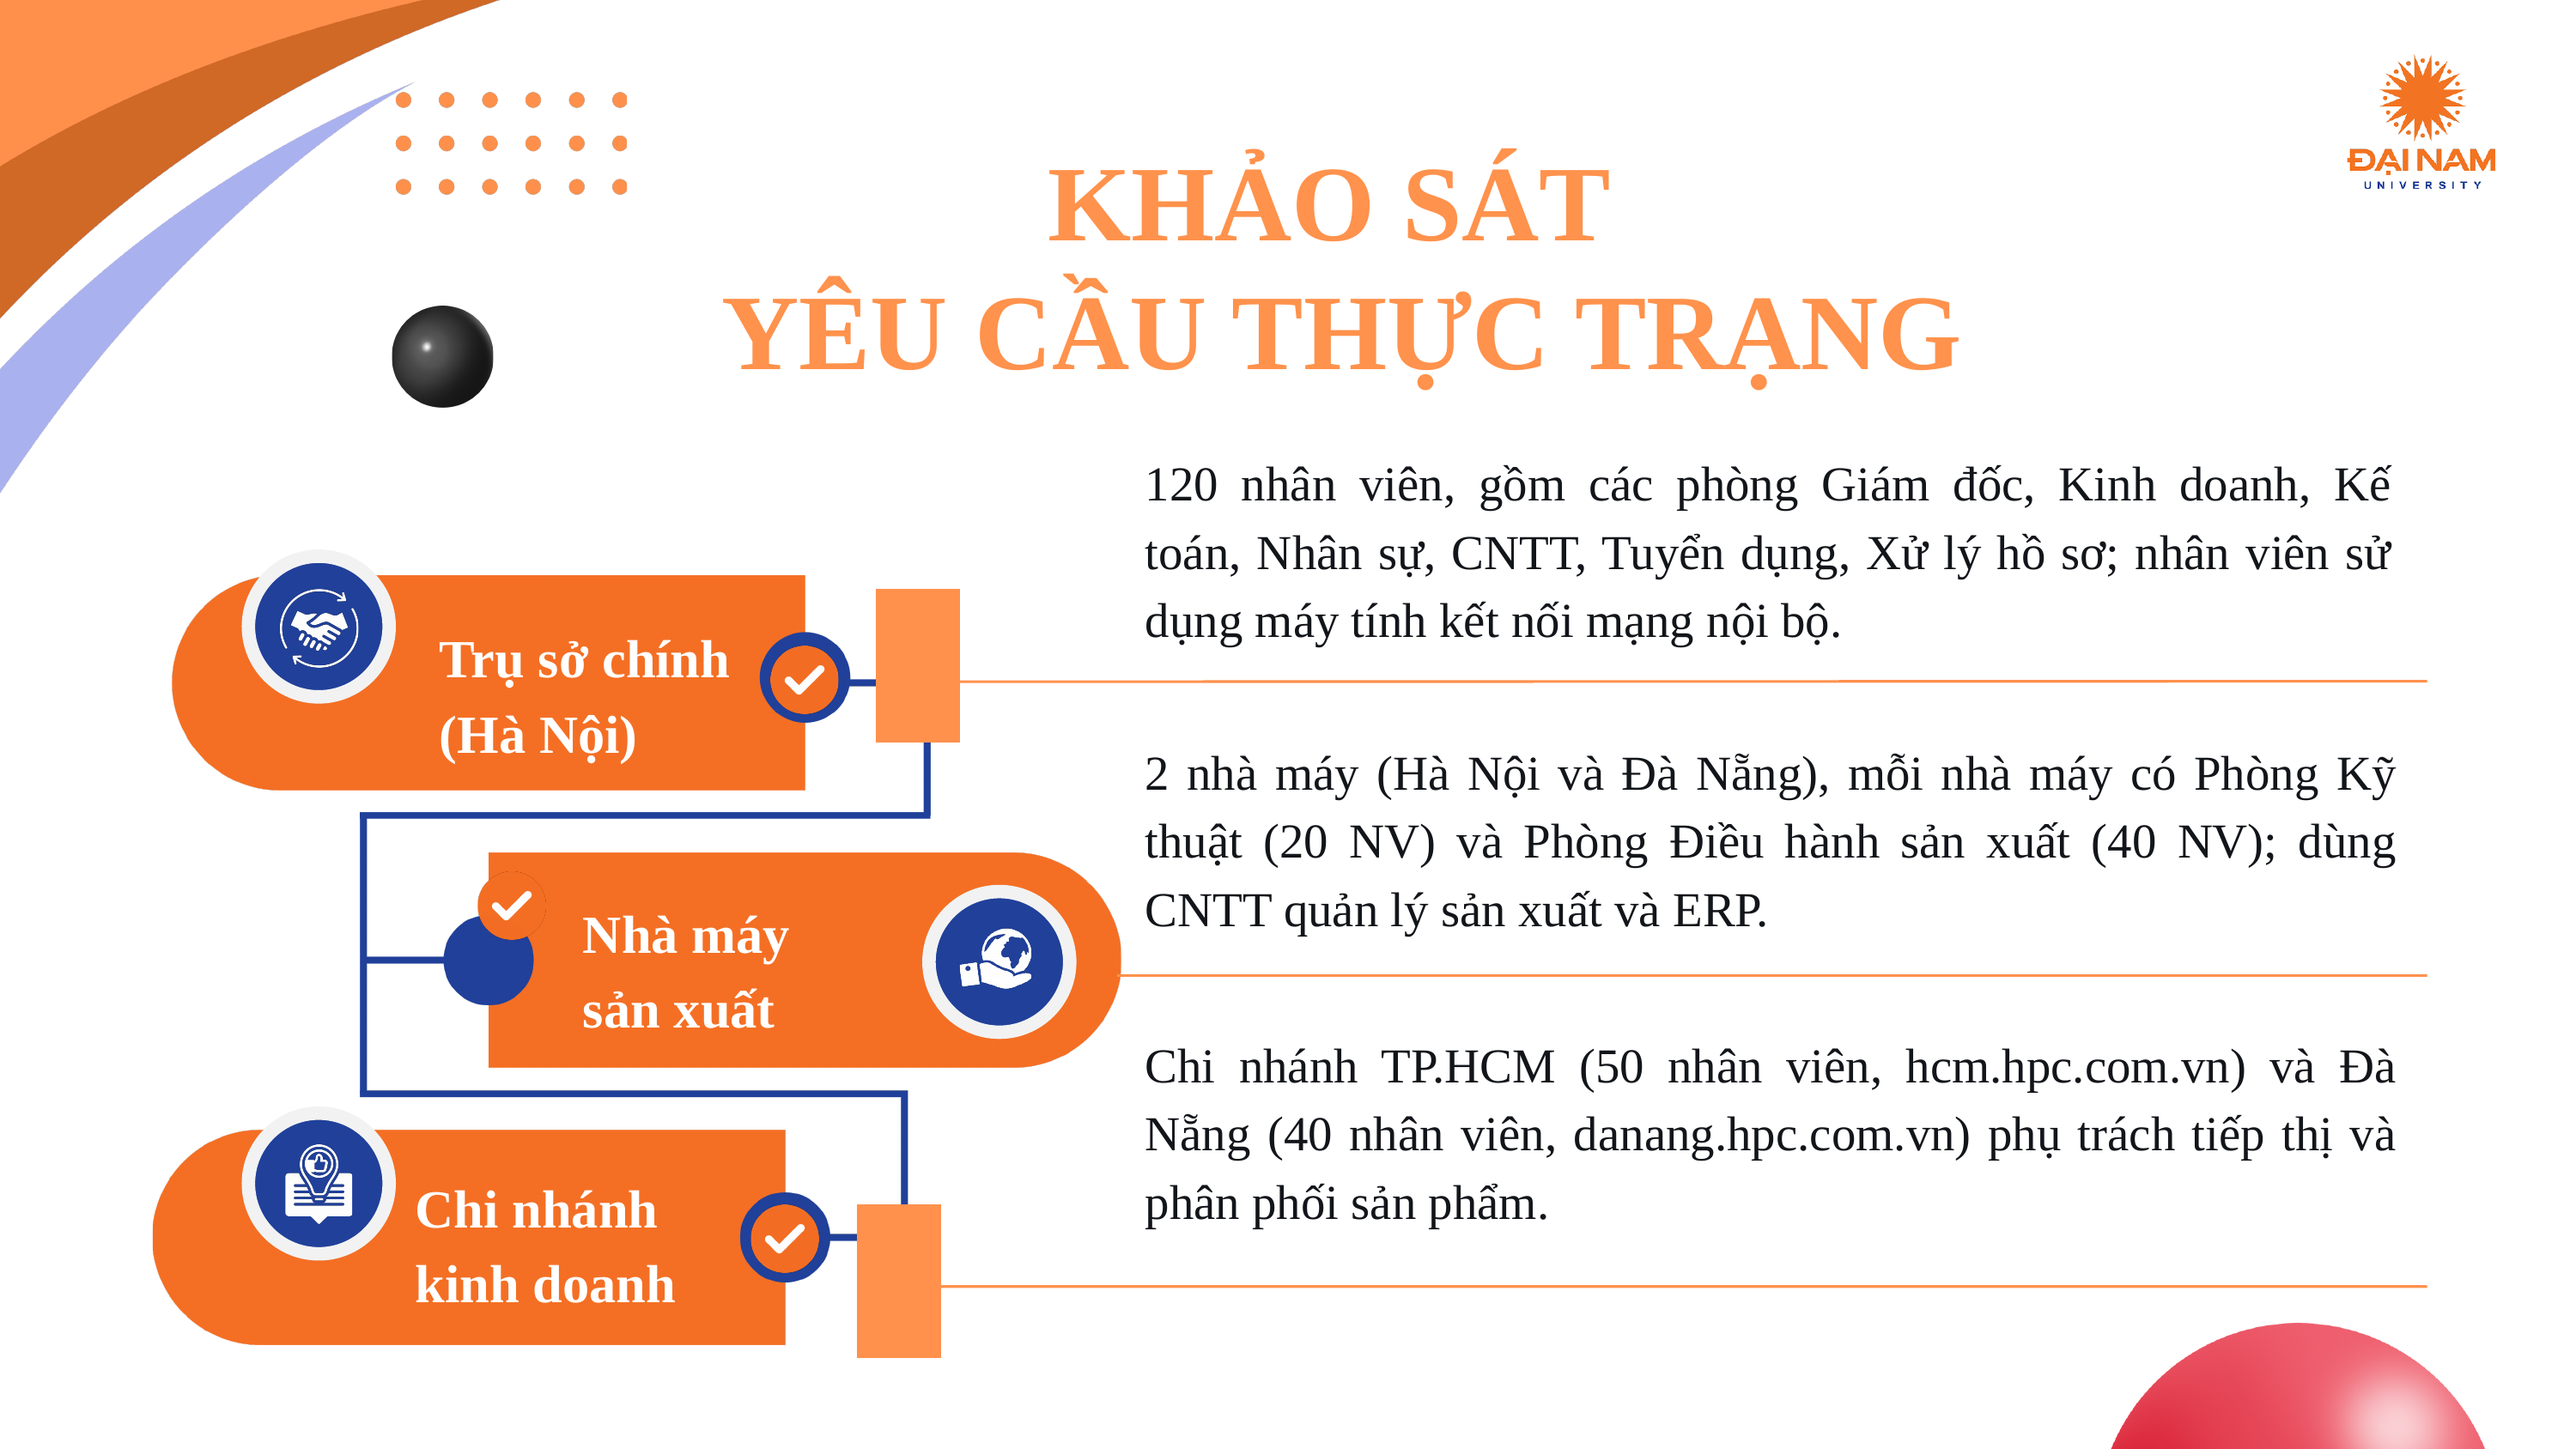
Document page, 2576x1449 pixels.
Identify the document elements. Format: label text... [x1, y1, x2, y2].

text_box Trụ sở chính (Hà Nội) [439, 613, 794, 764]
text_box [794, 646, 839, 714]
text_box [2347, 54, 2495, 138]
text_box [1921, 140, 2576, 1449]
text_box Nhà máy sản xuất [582, 888, 966, 1040]
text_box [248, 1113, 390, 1254]
text_box 2 nhà máy (Hà Nội và Đà Nẵng), mỗi nhà máy có Phòng Kỹ thuật (20 NV) và Phòng Điều hành sản xuất (40 NV); dùng CNTT quản lý sản xuất và ERP. [1145, 731, 1917, 937]
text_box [856, 1204, 941, 1359]
text_box KHẢO SÁT YÊU CẦU THỰC TRẠNG [351, 133, 2332, 391]
text_box [477, 871, 546, 941]
text_box 120 nhân viên, gồm các phòng Giám đốc, Kinh doanh, Kế toán, Nhân sự, CNTT, Tuyển dụng, Xử lý hồ sơ; nhân viên sử dụng máy tính kết nối mạng nội bộ. [1145, 442, 1917, 648]
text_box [875, 588, 961, 743]
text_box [928, 891, 1070, 1033]
text_box [770, 1204, 819, 1273]
text_box Chi nhánh kinh doanh [415, 1163, 770, 1314]
text_box [389, 92, 628, 133]
text_box [152, 575, 1121, 1349]
text_box [0, 0, 639, 543]
text_box Chi nhánh TP.HCM (50 nhân viên, hcm.hpc.com.vn) và Đà Nẵng (40 nhân viên, danang.hpc.com.vn) phụ trách tiếp thị và phân phối sản phẩm. [1145, 1023, 1917, 1229]
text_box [248, 555, 390, 698]
